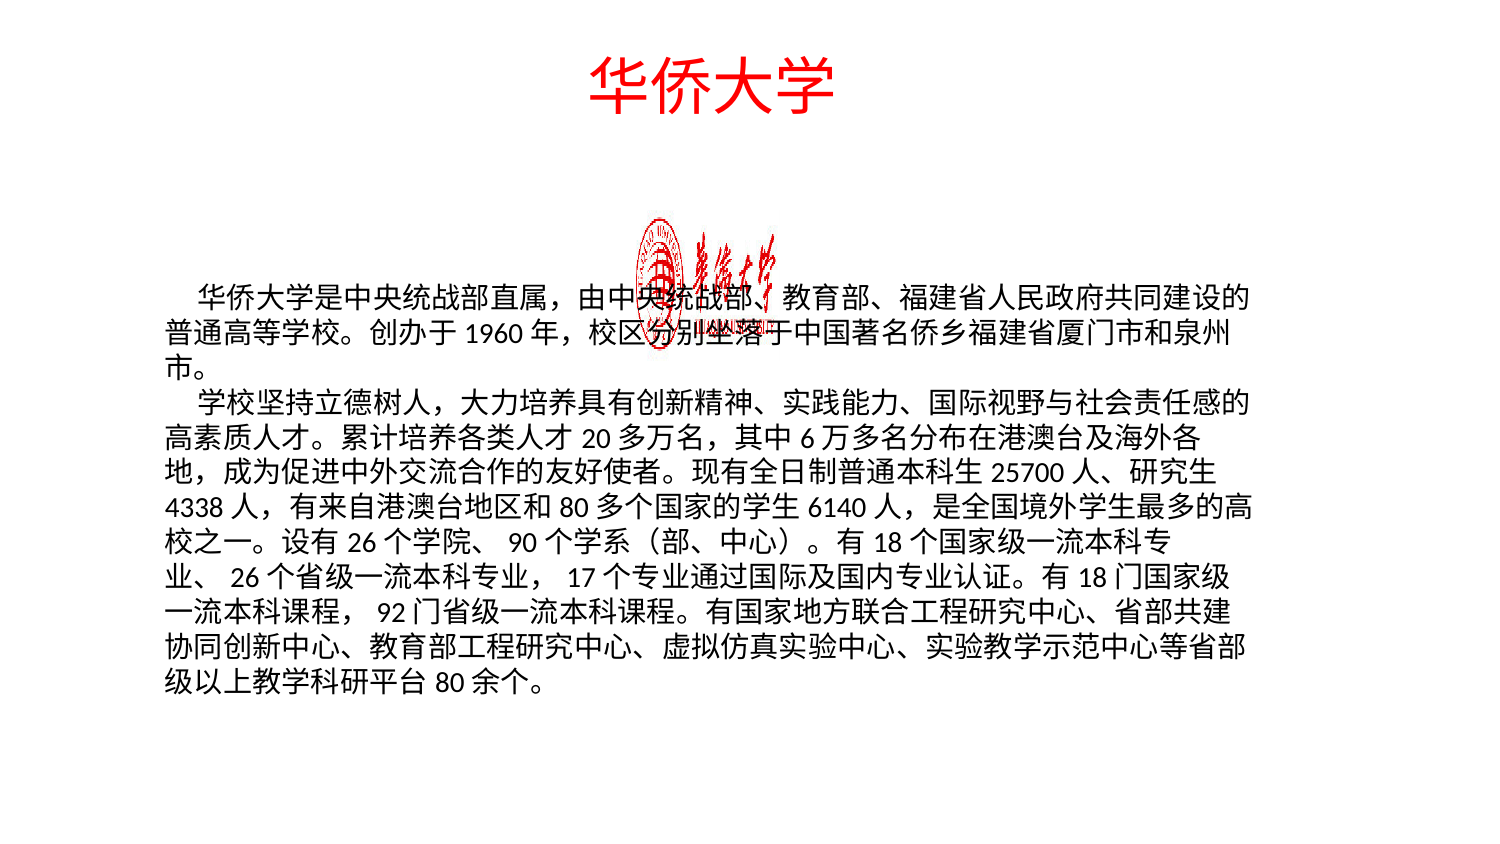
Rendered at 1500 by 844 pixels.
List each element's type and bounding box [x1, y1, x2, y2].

picture [629, 210, 780, 361]
